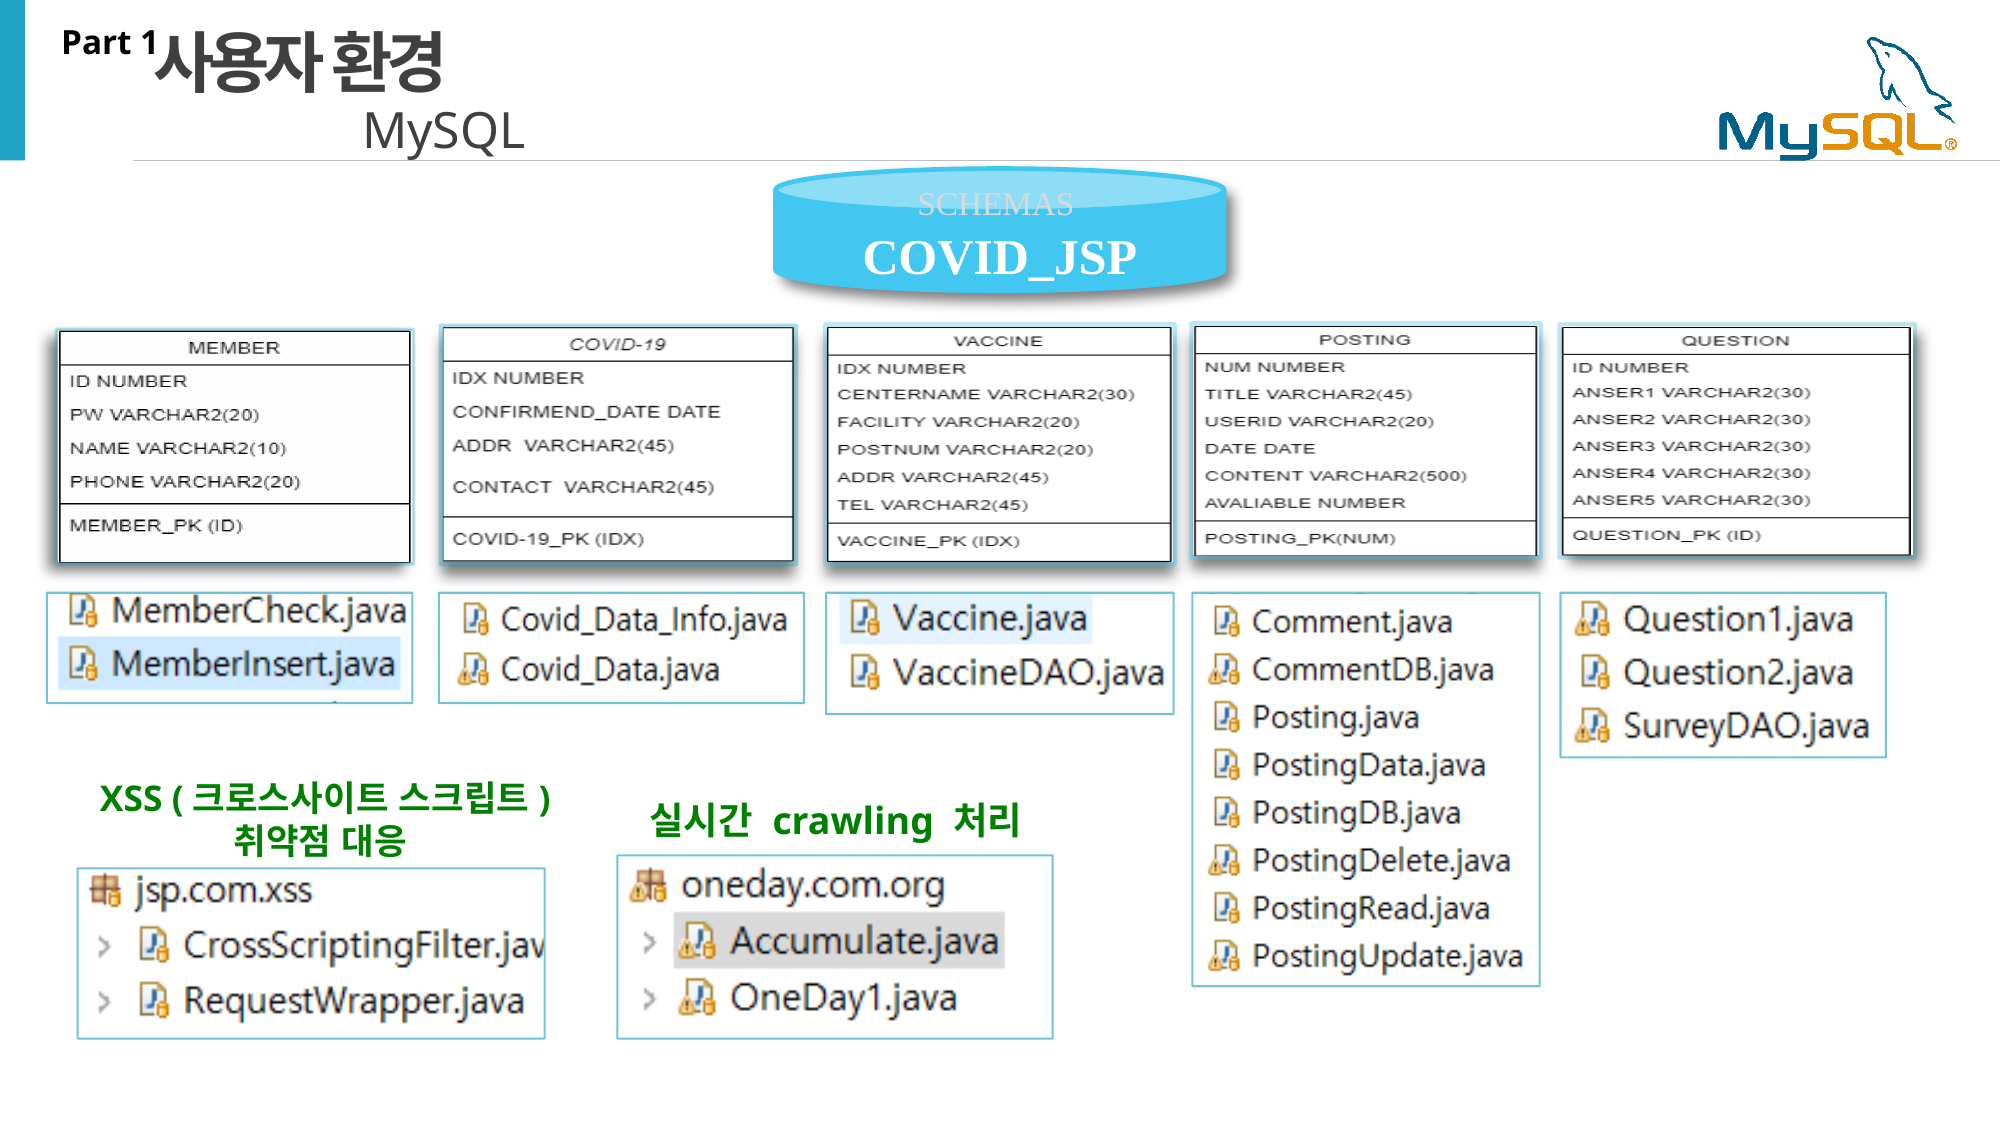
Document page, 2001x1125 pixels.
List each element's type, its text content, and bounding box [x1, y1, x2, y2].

picture [1714, 34, 1959, 163]
text_box 실시간 crawling 처리 [598, 789, 1056, 850]
picture [47, 593, 412, 703]
text_box MySQL [332, 161, 548, 168]
picture [827, 326, 1173, 563]
picture [1193, 593, 1539, 986]
picture [57, 330, 412, 562]
picture [78, 869, 544, 1038]
picture [442, 327, 794, 563]
text_box [0, 0, 26, 161]
picture [618, 856, 1052, 1038]
text_box XSS (크로스사이트 스크립트) 취약점 대응 [47, 769, 603, 869]
picture [439, 593, 803, 703]
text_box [775, 168, 1225, 291]
picture [1561, 593, 1885, 757]
picture [1561, 326, 1914, 556]
text_box MySQL [332, 83, 548, 160]
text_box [47, 13, 470, 108]
picture [827, 593, 1173, 714]
picture [1193, 325, 1539, 556]
